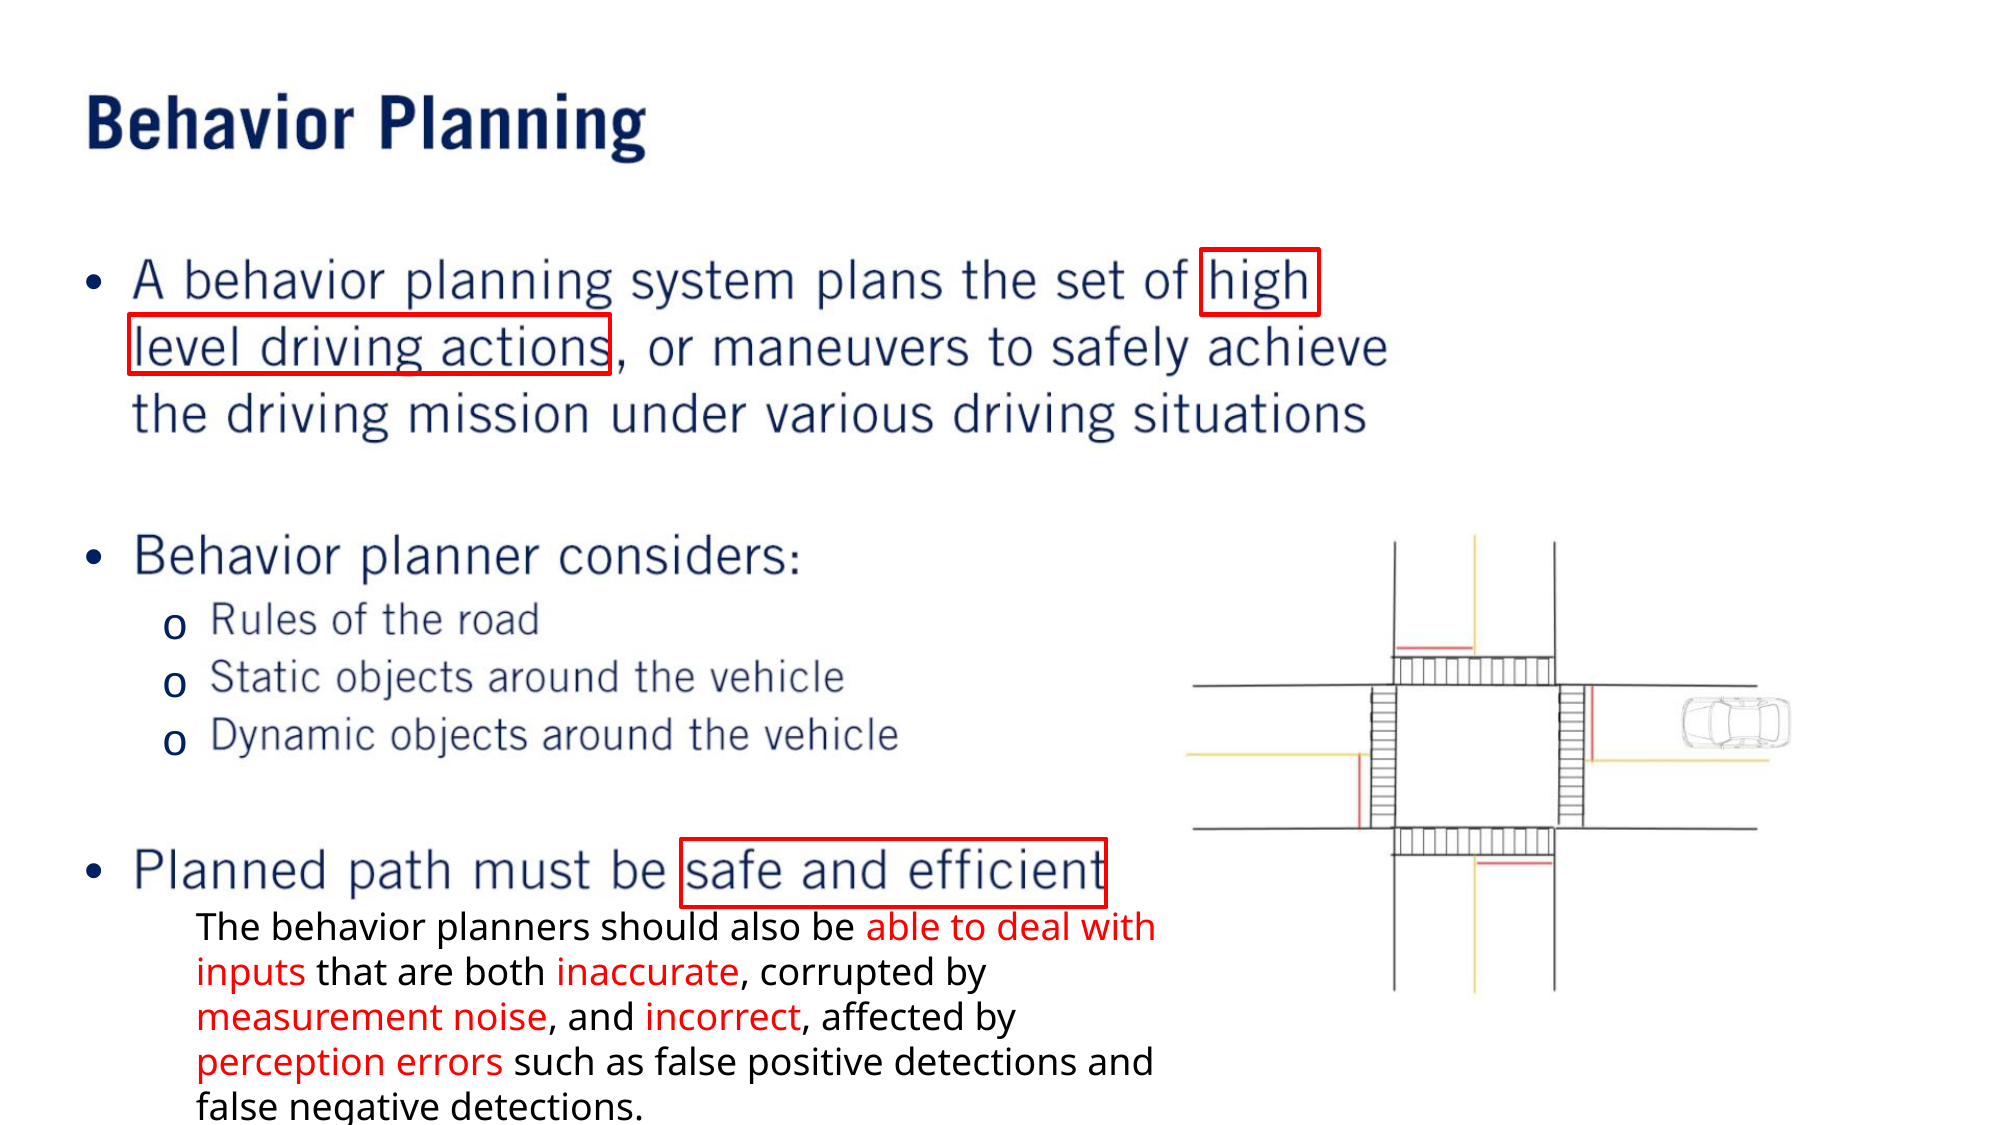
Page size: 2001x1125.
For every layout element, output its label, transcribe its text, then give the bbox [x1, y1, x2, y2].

text_box [127, 312, 612, 376]
text_box [1199, 247, 1321, 317]
text_box • • [84, 249, 129, 587]
text_box o o o [161, 597, 214, 765]
text_box The behavior planners should also be able to deal with inputs that are both inaccurate, corrupted by measurement noise, and incorrect, affected by perception errors such as false positive detections and false negative detections. [181, 895, 1181, 1125]
text_box [0, 0, 2000, 1125]
text_box [679, 837, 1108, 895]
text_box • [84, 838, 129, 901]
